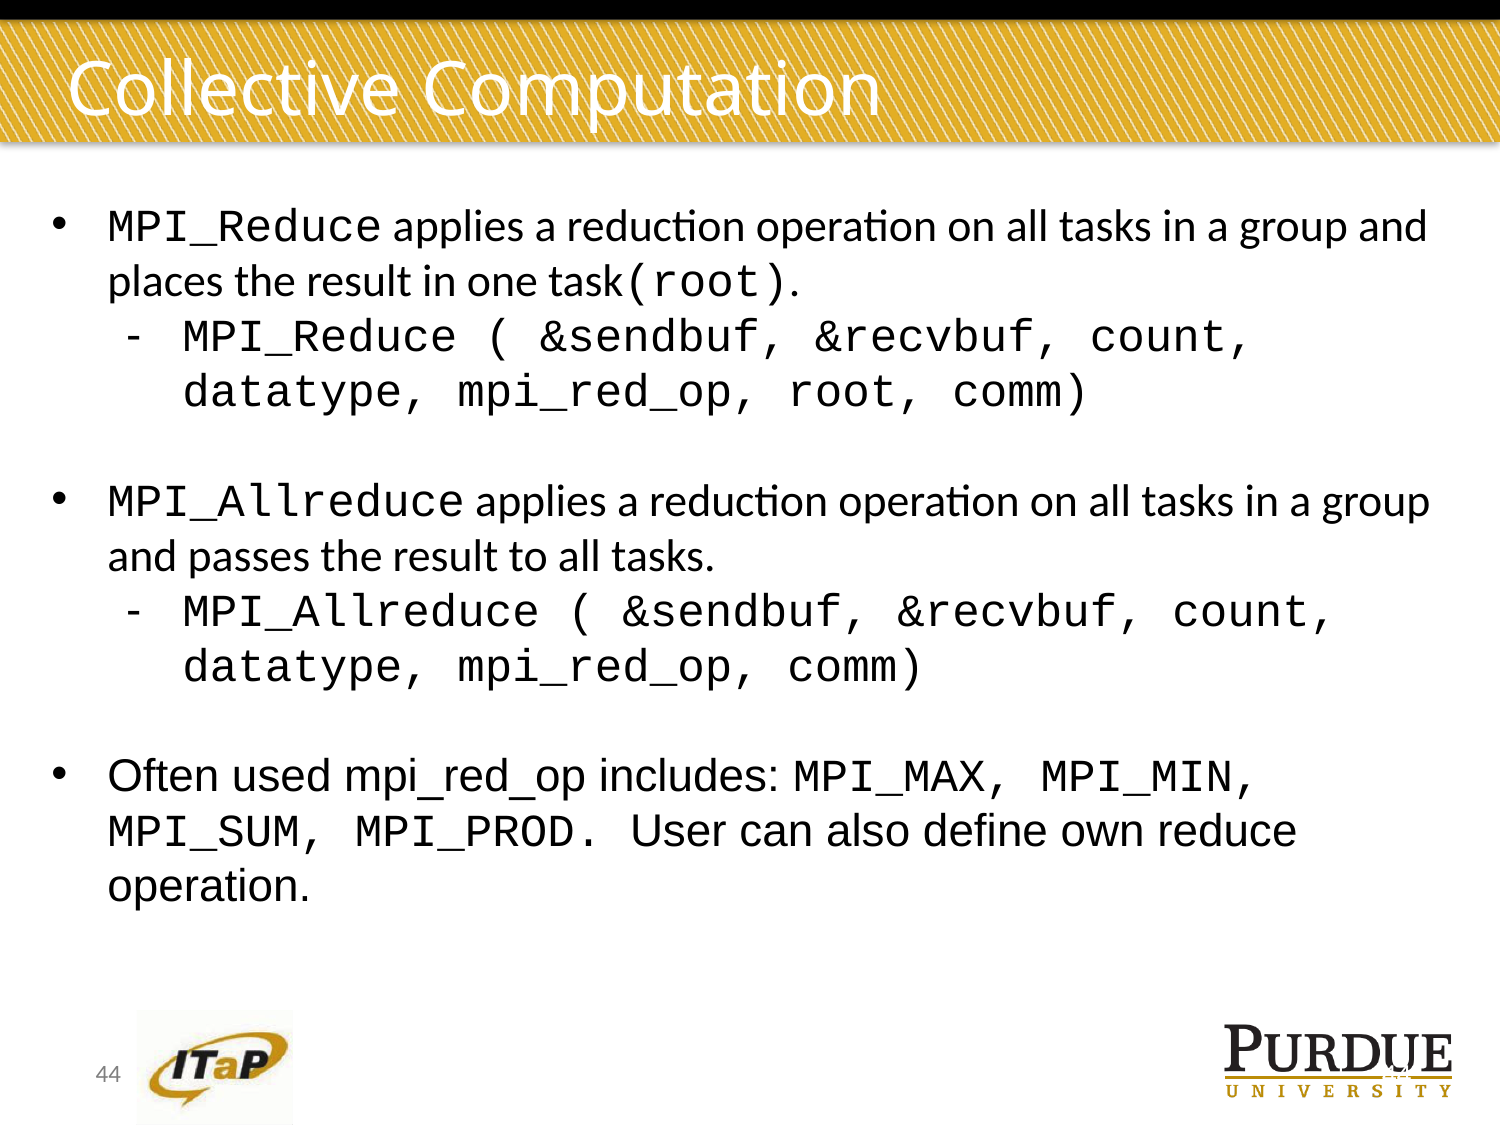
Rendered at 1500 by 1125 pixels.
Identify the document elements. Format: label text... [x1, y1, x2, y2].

slide_number 44 [75, 1042, 137, 1103]
text_box MPI_Reduce applies a reduction operation on all tasks in a group and places the result in one task(root). MPI_Reduce ( &sendbuf, &recvbuf, count, datatype, mpi_red_op, root, comm) MPI_Allreduce applies a reduction operation on all tasks in a group and passes the result to all tasks. MPI_Allreduce ( &sendbuf, &recvbuf, count, datatype, mpi_red_op, comm) Often used mpi_red_op includes: MPI_MAX, MPI_MIN, MPI_SUM, MPI_PROD. User can also define own reduce operation. [36, 188, 1484, 963]
picture [136, 1010, 293, 1125]
text_box Collective Computation [51, 28, 1324, 143]
text_box 44 [1076, 1042, 1427, 1103]
